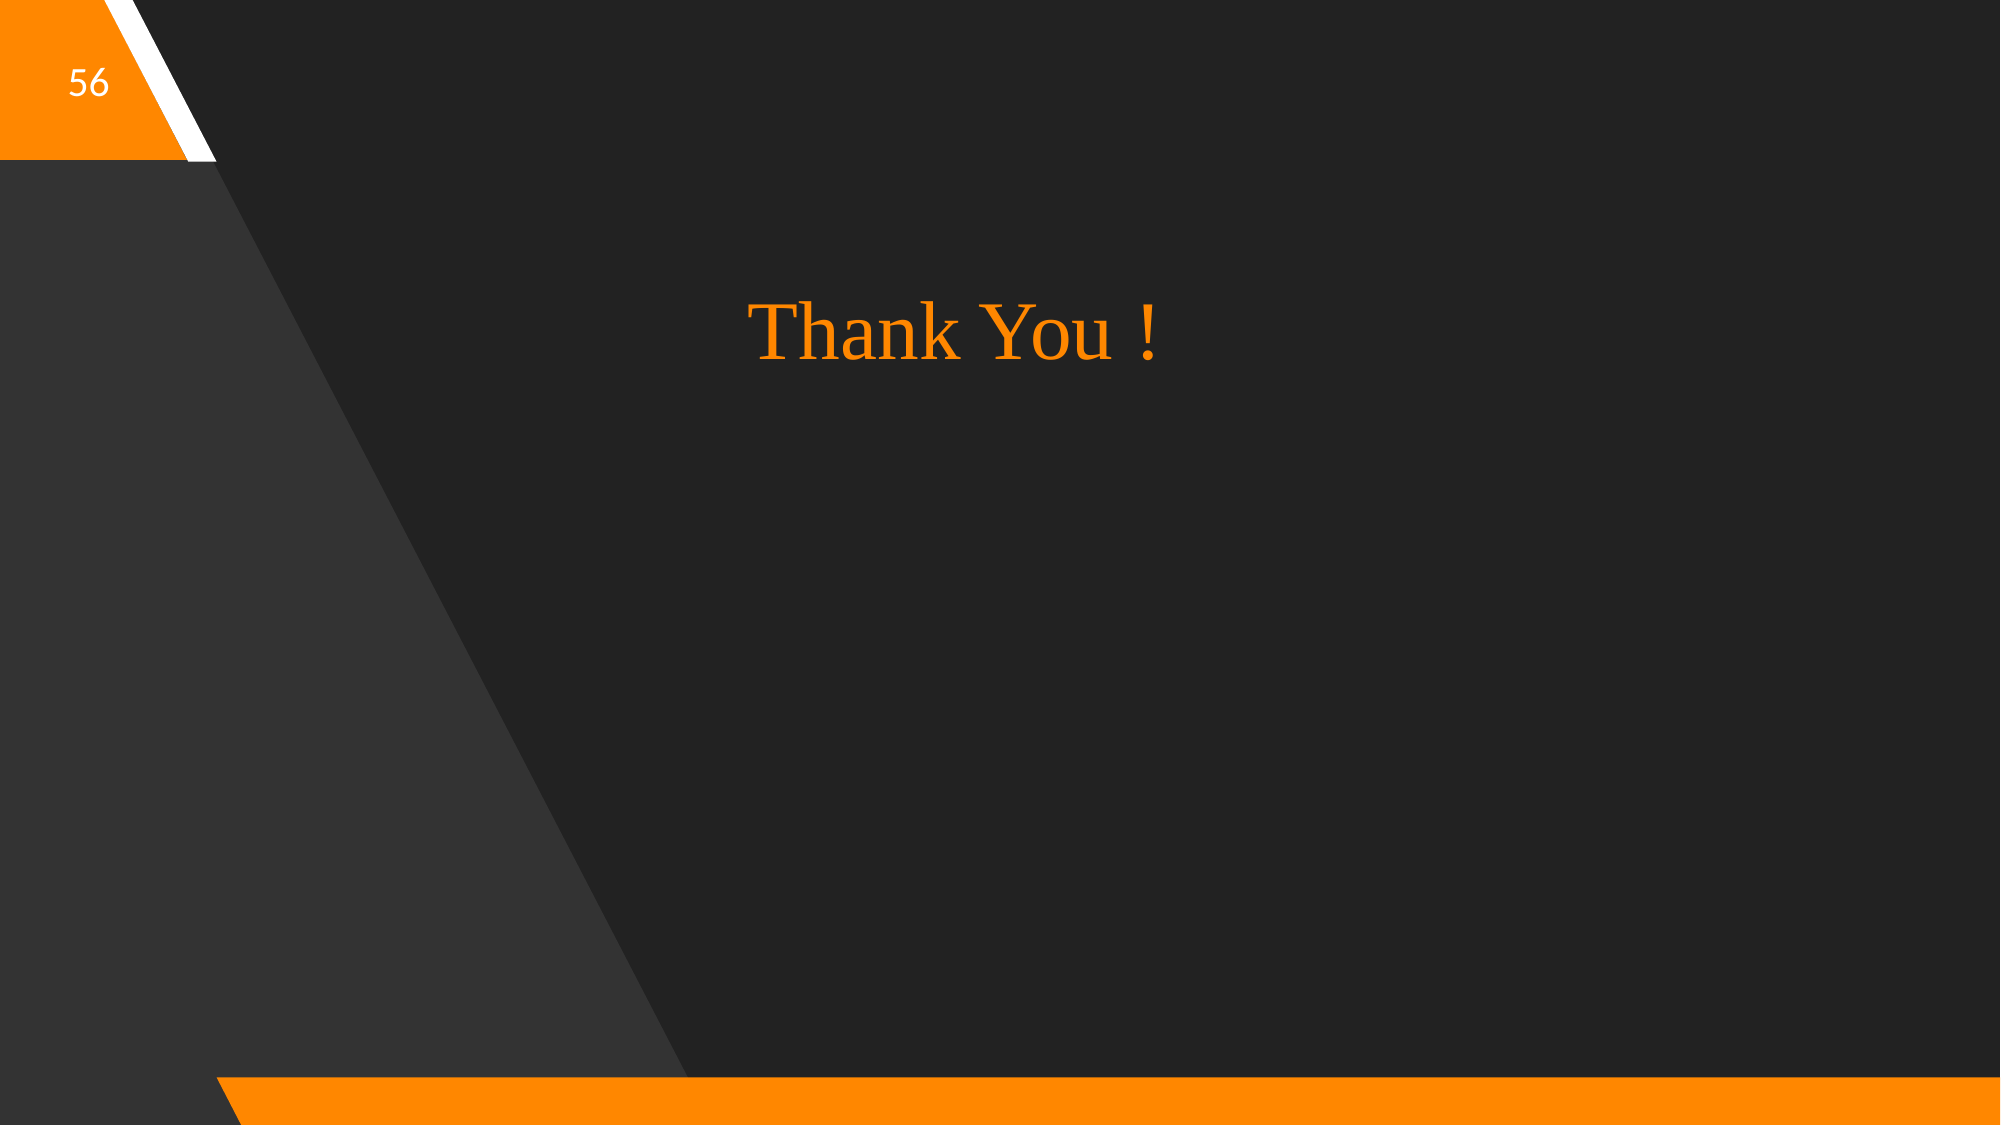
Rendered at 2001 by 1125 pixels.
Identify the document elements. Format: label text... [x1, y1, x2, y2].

title Thank You ! [727, 233, 1238, 431]
slide_number 56 [0, 0, 131, 160]
